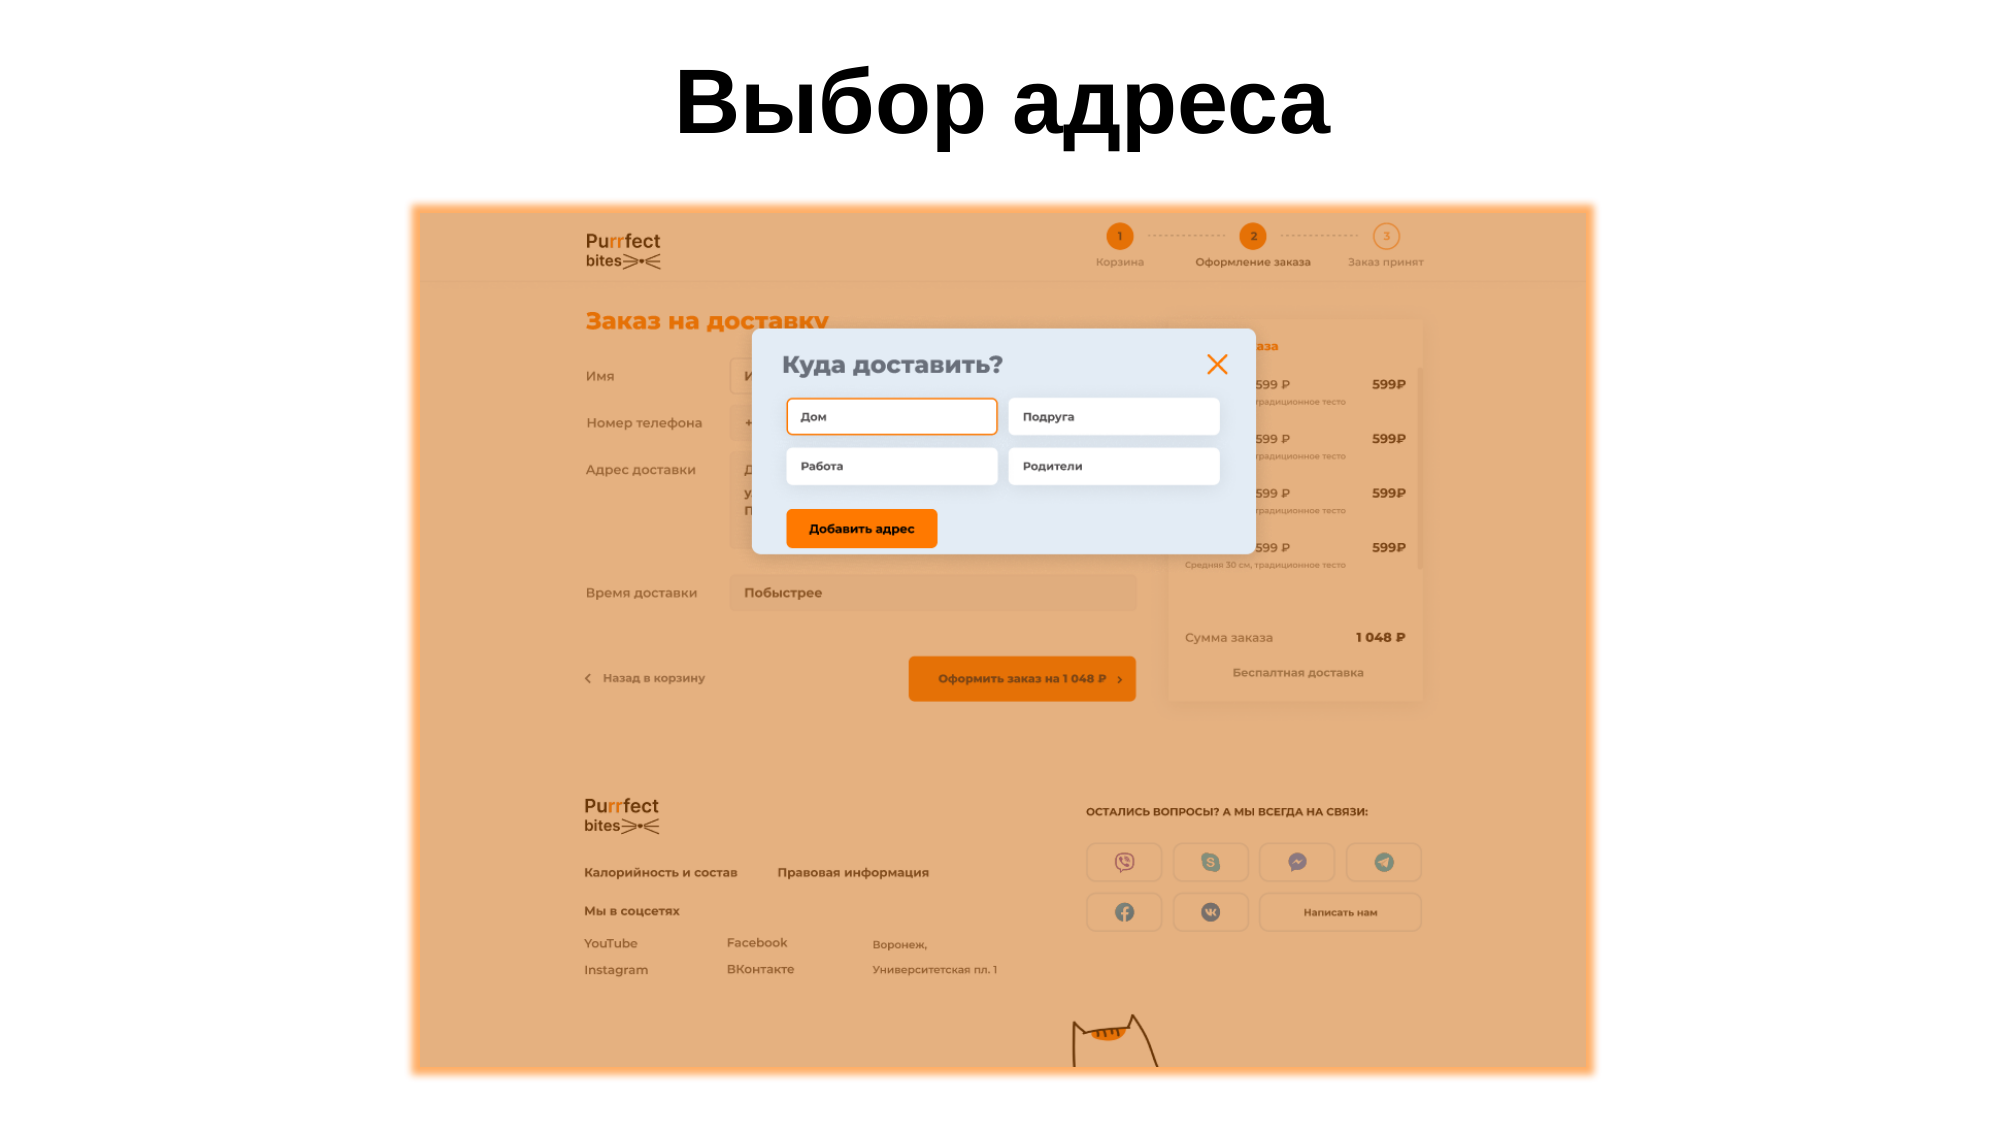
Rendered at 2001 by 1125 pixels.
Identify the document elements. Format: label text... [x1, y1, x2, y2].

title Выбор адреса [215, 0, 1791, 214]
picture [419, 212, 1586, 1067]
list Неудовлетворенность клиентов существующими сервисами доставки: Невозможность отследить заказ в реальном времени Не информативность статуса заказа [410, 203, 1595, 214]
